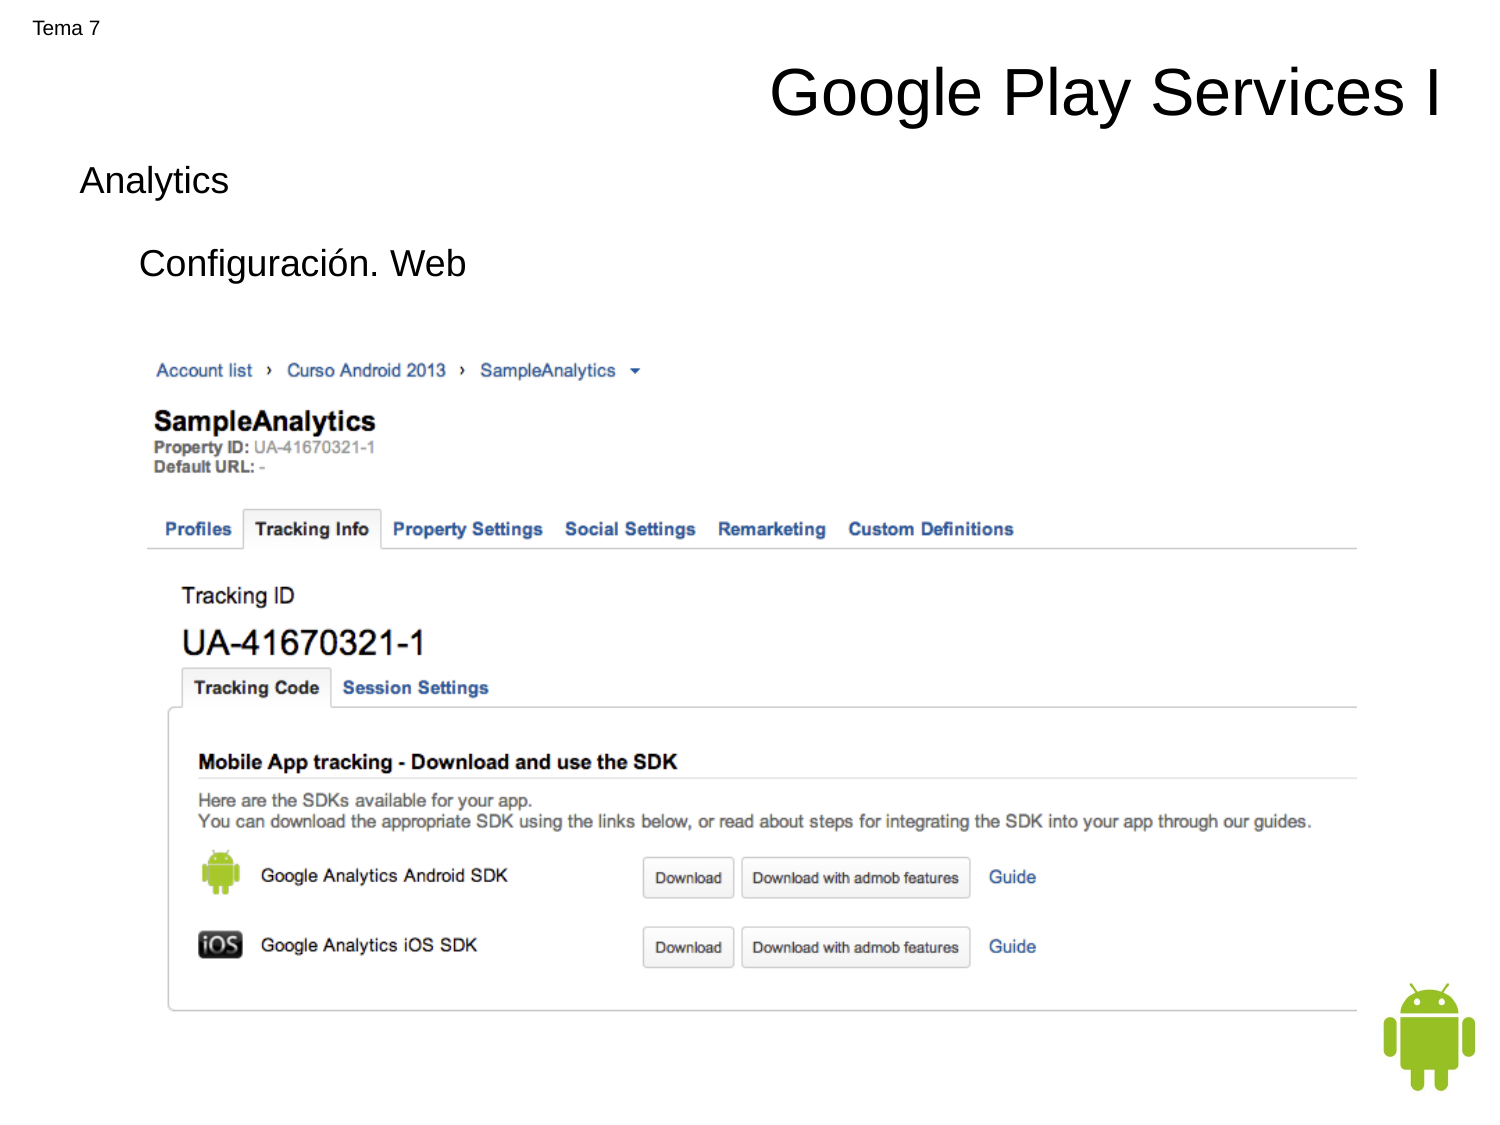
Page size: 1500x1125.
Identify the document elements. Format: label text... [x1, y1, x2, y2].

text_box Configuración. Web [123, 231, 1412, 292]
picture [147, 349, 1357, 1024]
title Google Play Services I [631, 66, 1459, 111]
text_box Tema 7 [17, 7, 195, 48]
text_box Analytics [64, 148, 1081, 209]
picture [1375, 975, 1483, 1097]
